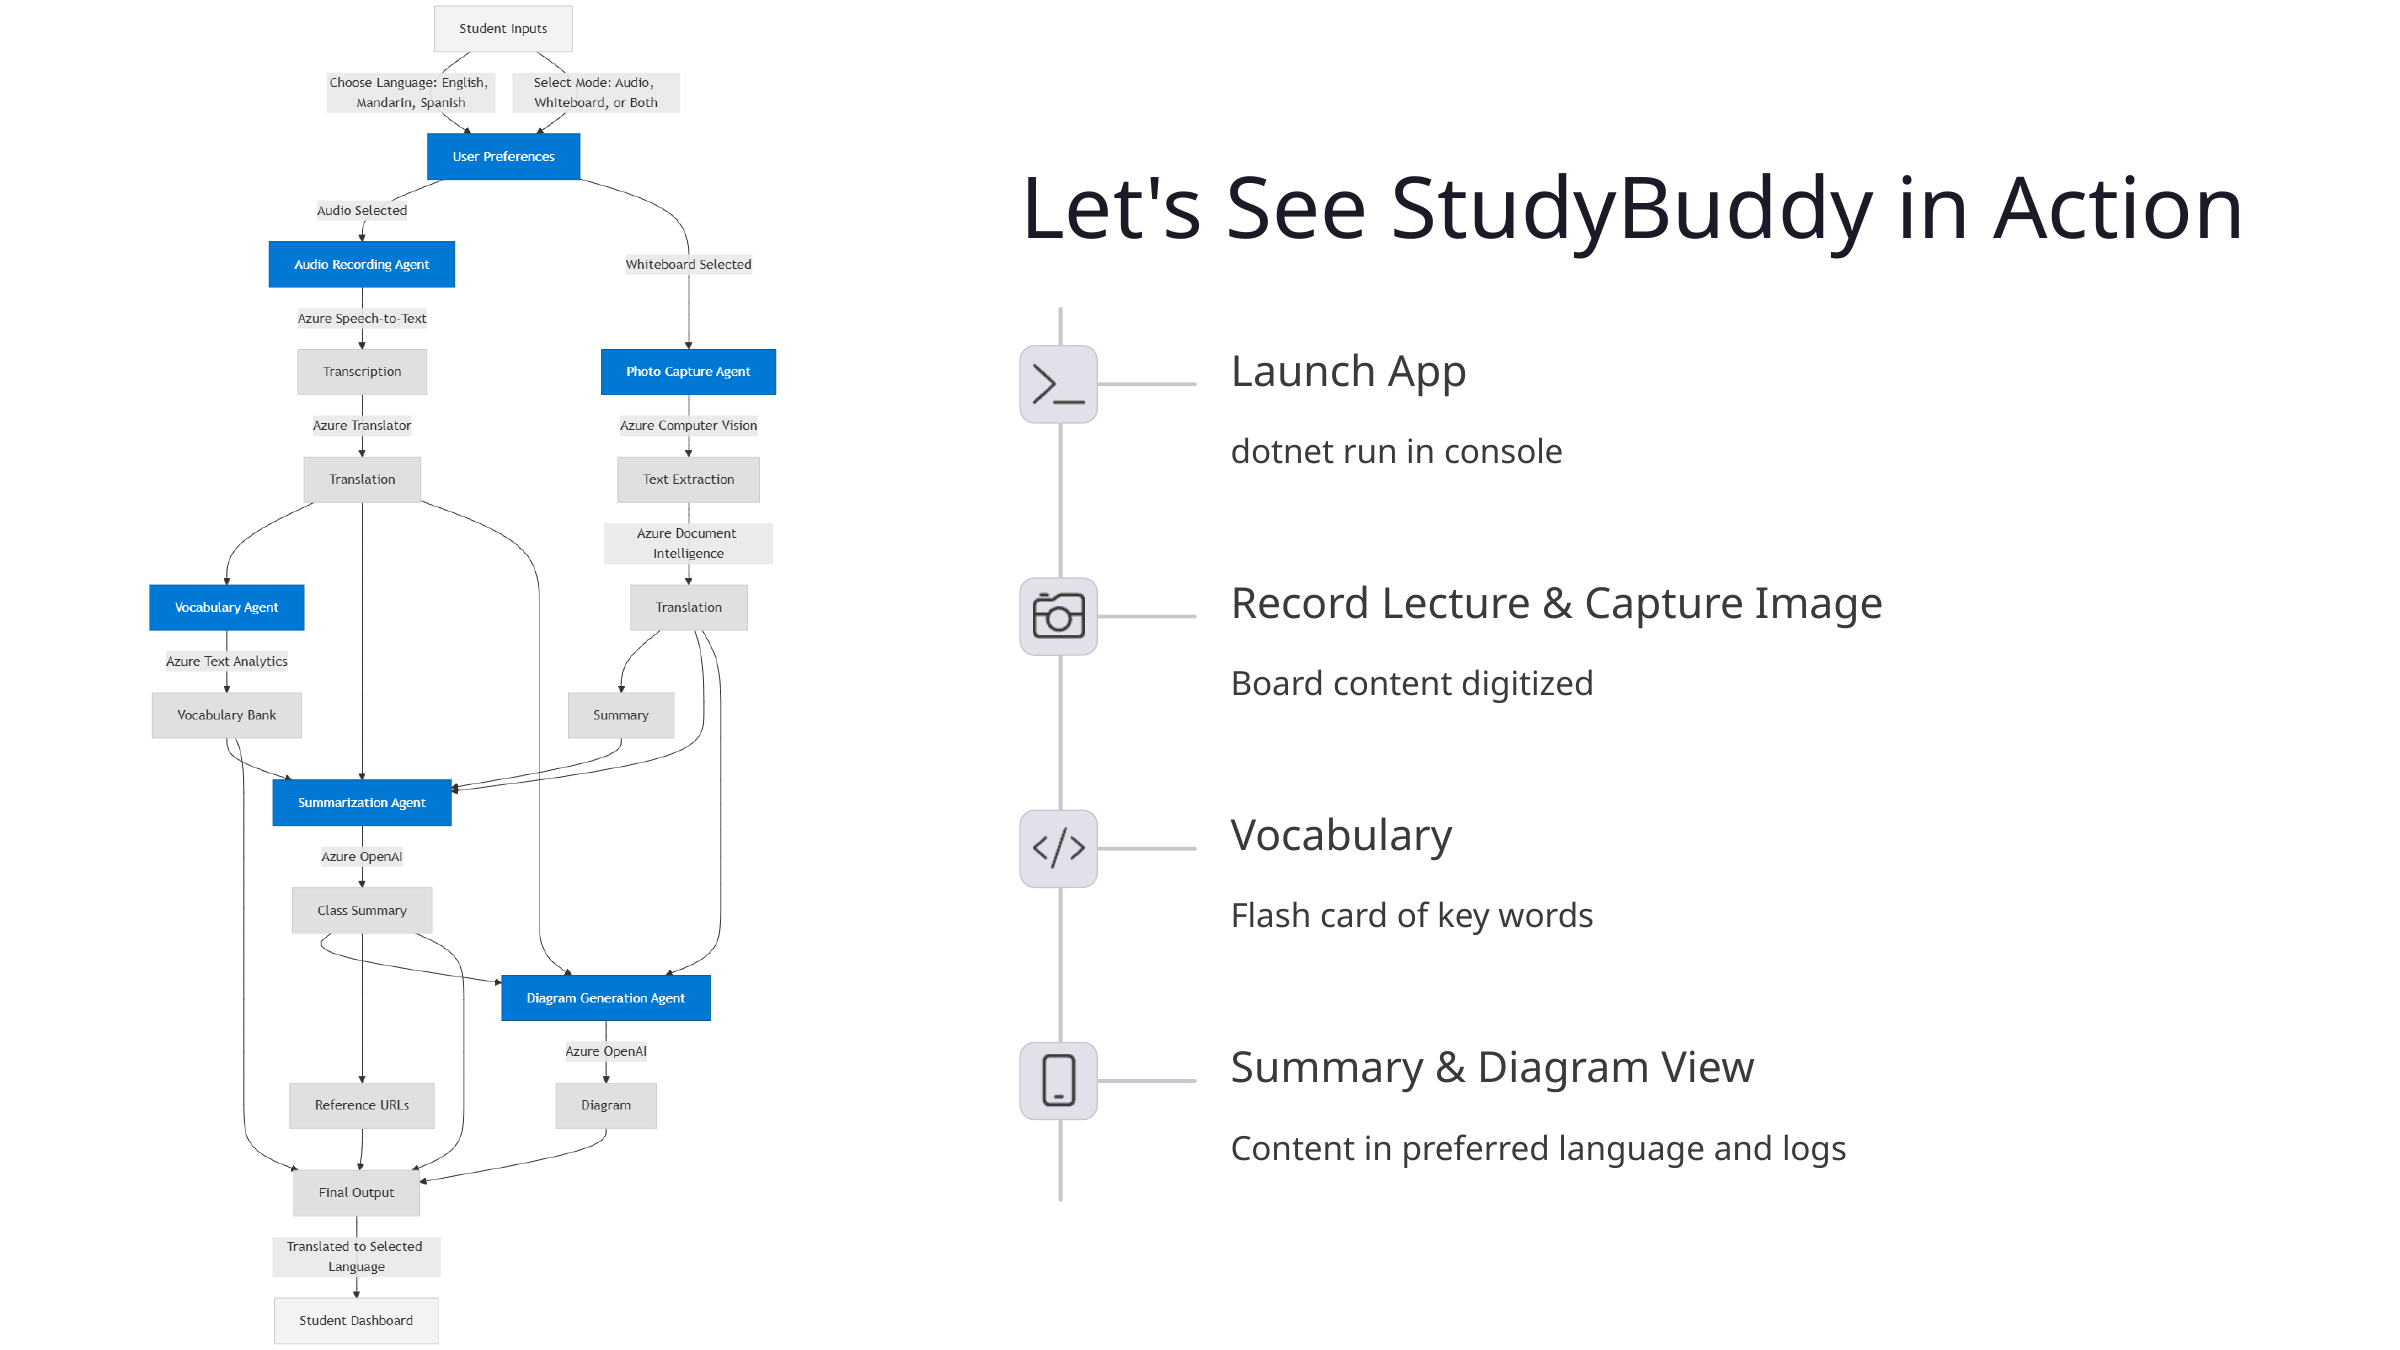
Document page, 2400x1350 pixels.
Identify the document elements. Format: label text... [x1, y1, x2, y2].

text_box Board content digitized [1230, 647, 2280, 703]
text_box [1020, 1042, 1098, 1120]
text_box [1058, 423, 1063, 577]
text_box [1020, 345, 1098, 423]
text_box [1020, 577, 1098, 656]
text_box dotnet run in console [1230, 415, 2280, 471]
text_box [1058, 888, 1063, 1042]
text_box Summary & Diagram View [1230, 1038, 1660, 1092]
picture [1032, 352, 1085, 417]
text_box Content in preferred language and logs [1230, 1112, 2280, 1168]
text_box [1058, 656, 1063, 810]
text_box [1098, 382, 1197, 387]
text_box [1058, 1120, 1063, 1202]
picture [1032, 584, 1085, 649]
text_box Vocabulary [1230, 805, 1660, 860]
picture [1032, 1048, 1085, 1114]
text_box Let's See StudyBuddy in Action [1020, 148, 2255, 256]
text_box Launch App [1230, 341, 1660, 396]
text_box [1098, 846, 1197, 851]
text_box [1098, 1079, 1197, 1083]
text_box [1058, 307, 1063, 345]
text_box [1020, 810, 1098, 888]
text_box Flash card of key words [1230, 880, 2280, 936]
picture [0, 0, 930, 1350]
text_box [1098, 614, 1197, 619]
picture [1032, 816, 1085, 881]
text_box Record Lecture & Capture Image [1230, 573, 1882, 628]
